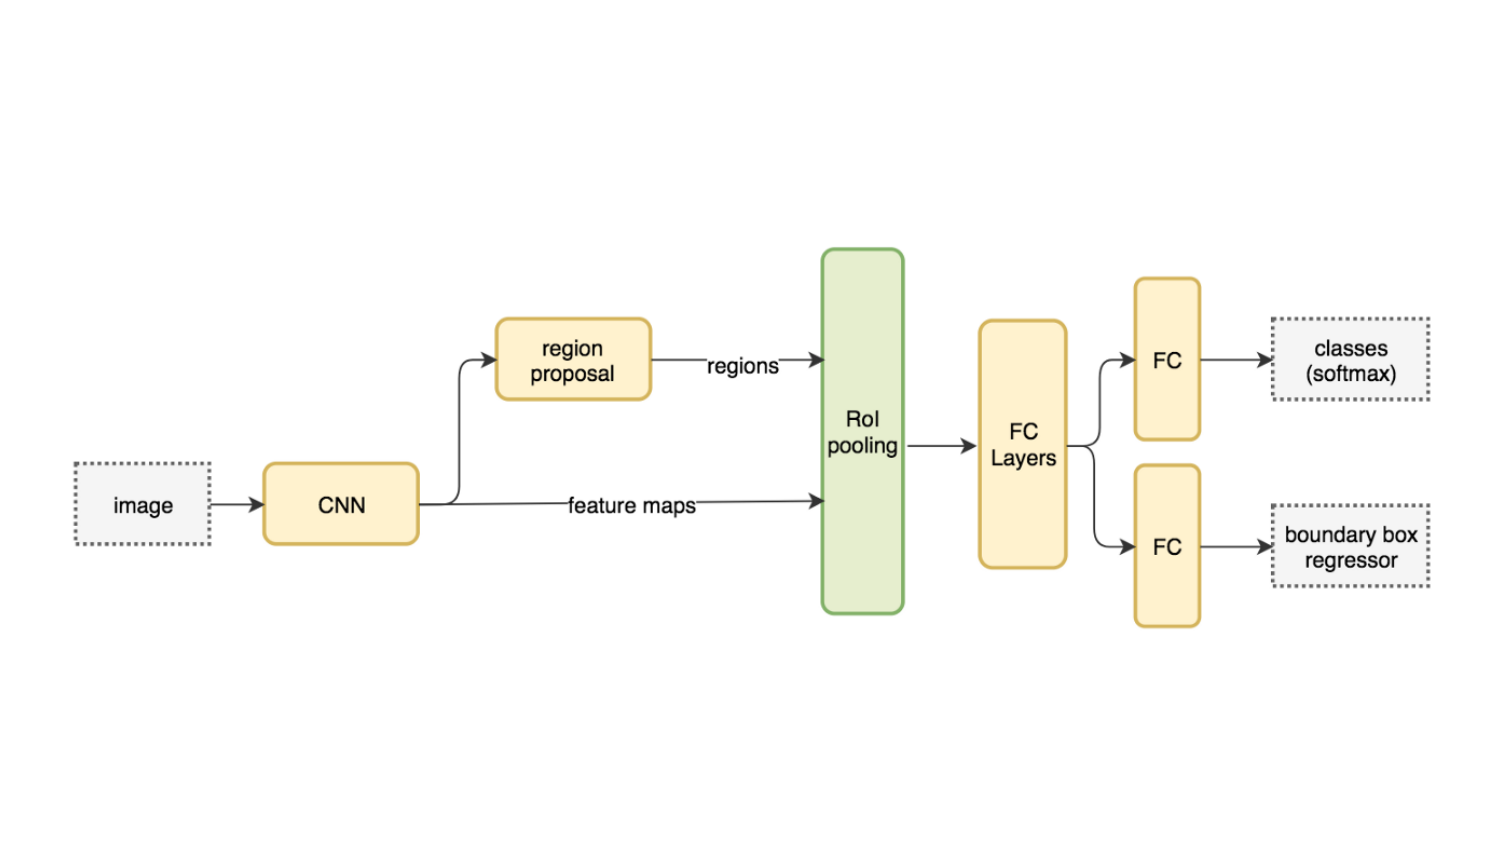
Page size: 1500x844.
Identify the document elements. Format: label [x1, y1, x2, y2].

picture [50, 216, 1464, 651]
